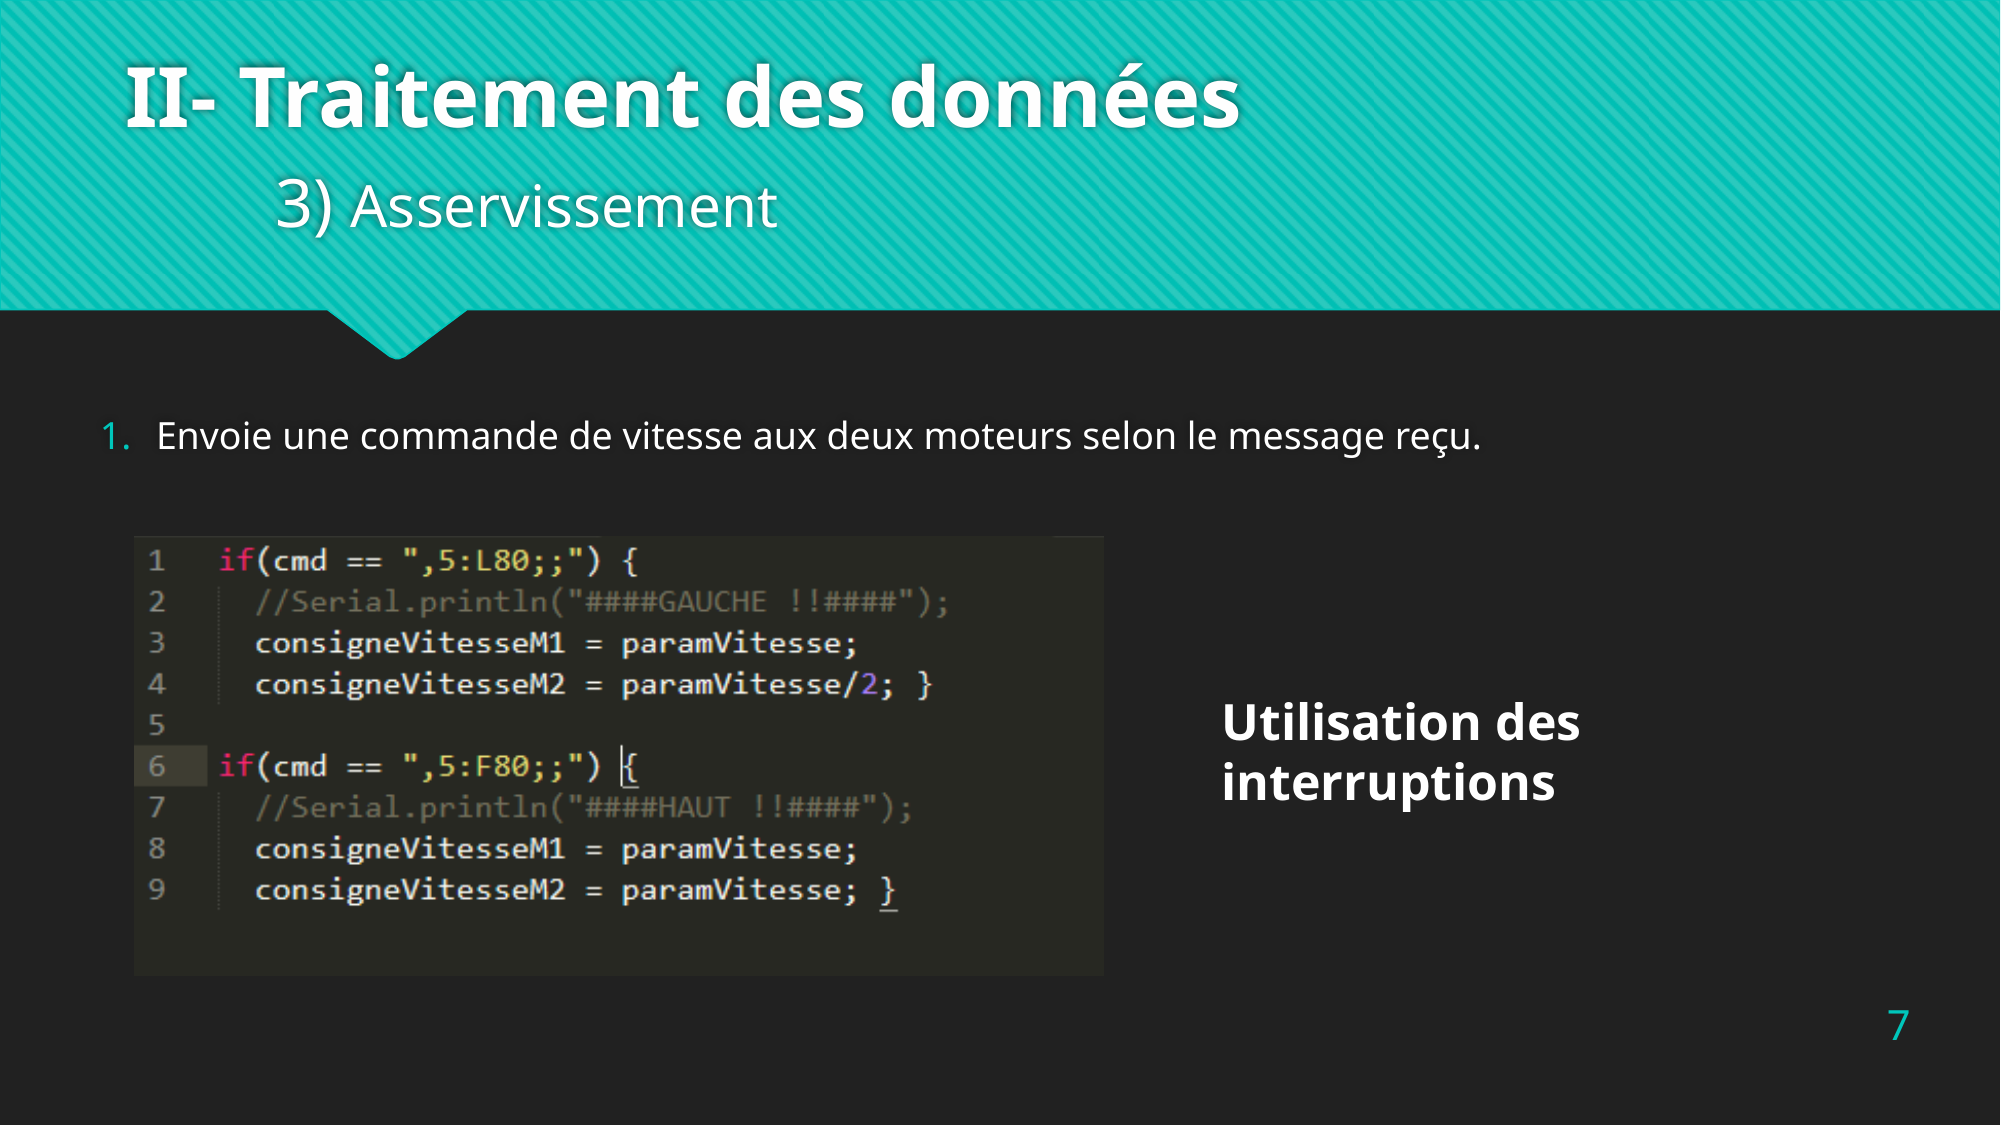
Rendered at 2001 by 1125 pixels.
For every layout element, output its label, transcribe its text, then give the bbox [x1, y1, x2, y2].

picture [134, 535, 1104, 976]
list Envoie une commande de vitesse aux deux moteurs selon le message reçu. [84, 373, 1612, 820]
text_box Utilisation des interruptions [1206, 682, 1733, 818]
slide_number 7 [1751, 970, 1926, 1051]
title II- Traitement des données 3) Asservissement [110, 92, 1845, 252]
